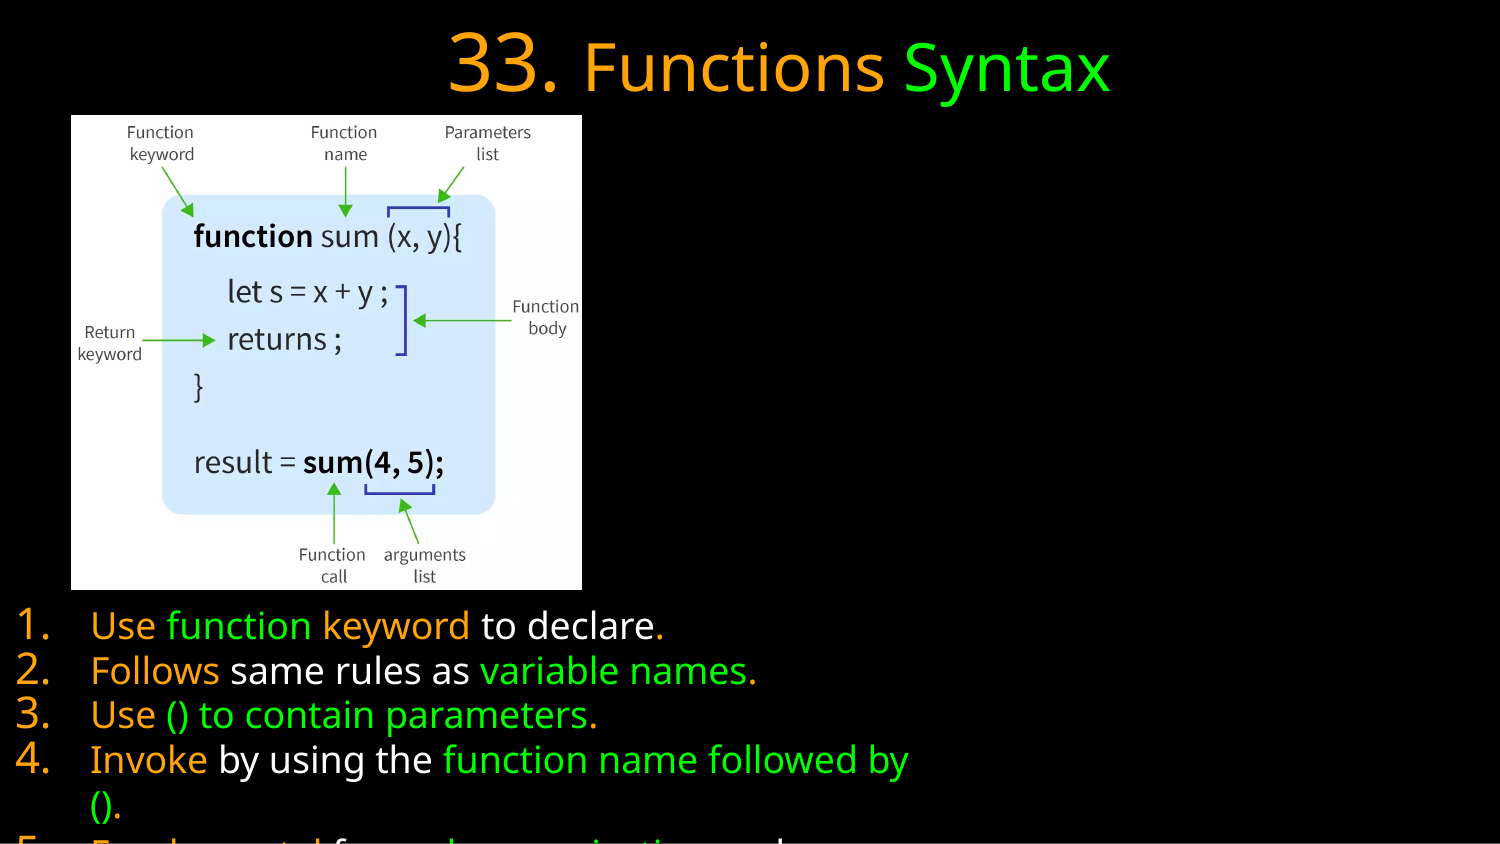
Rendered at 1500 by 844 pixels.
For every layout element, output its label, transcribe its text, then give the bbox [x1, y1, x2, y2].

picture [71, 115, 582, 591]
text_box Use function keyword to declare. Follows same rules as variable names. Use () to contain parameters. Invoke by using the function name followed by (). Fundamental for code organization and reusability. [12, 602, 934, 844]
title 33. Functions Syntax [444, 23, 1131, 165]
